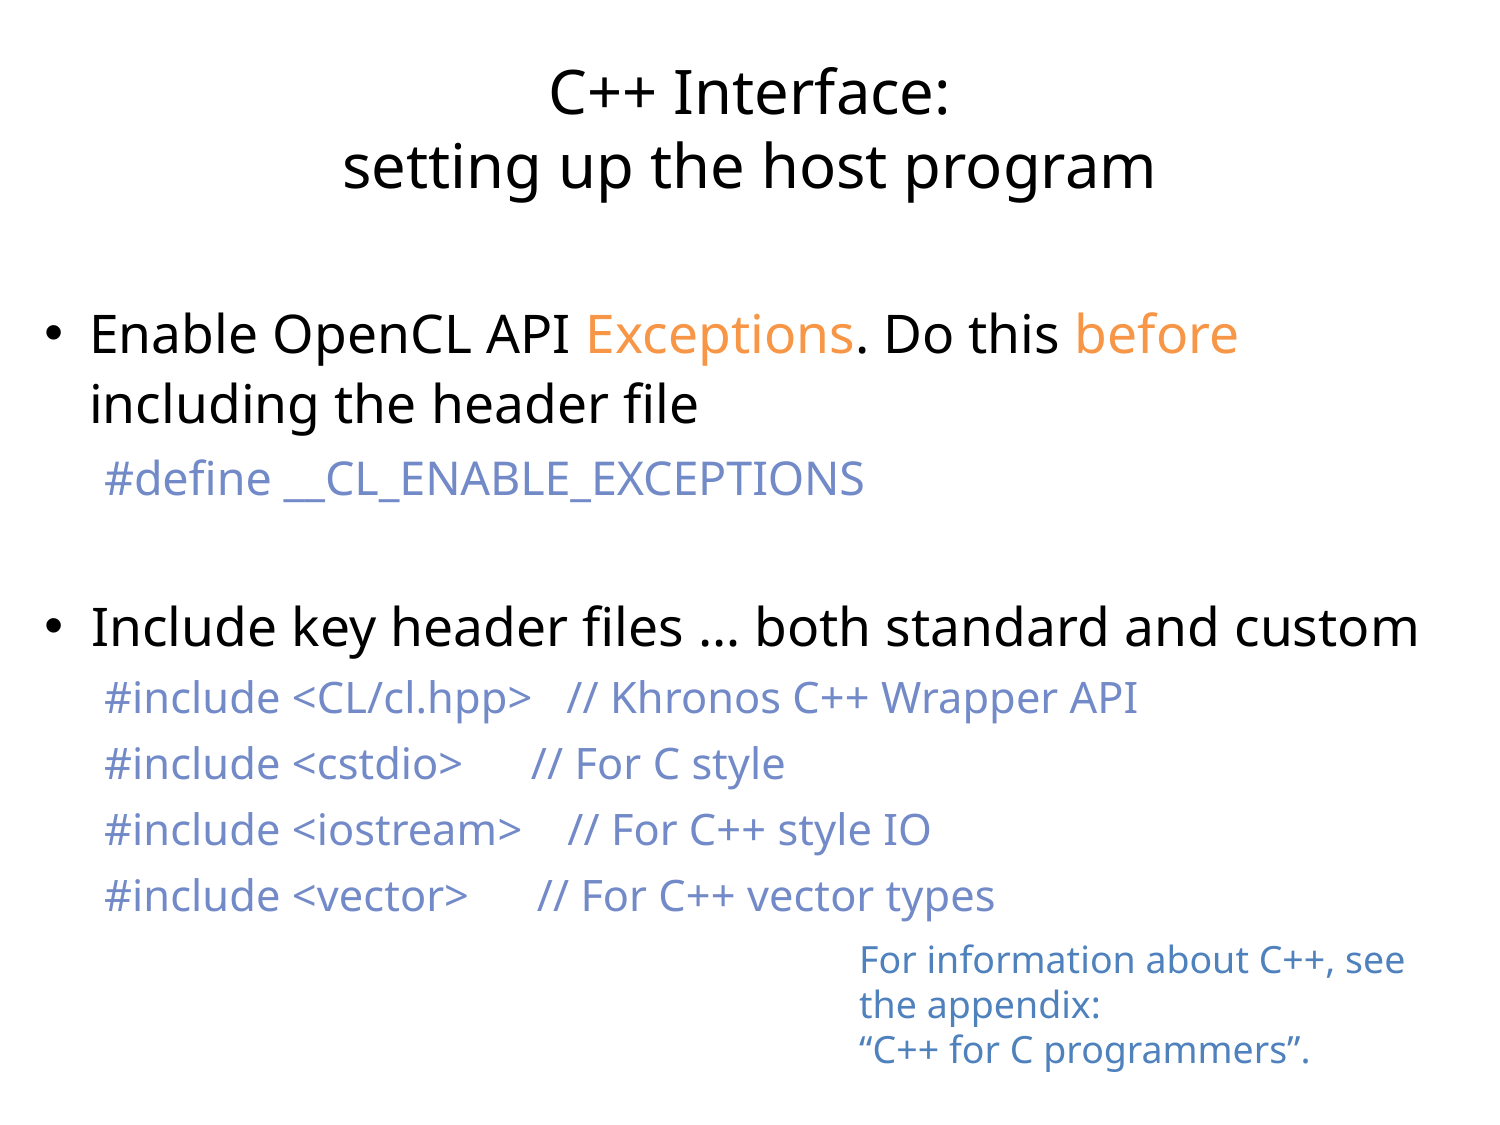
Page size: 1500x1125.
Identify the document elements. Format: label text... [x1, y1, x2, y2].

text_box For information about C++, see the appendix: “C++ for C programmers”. [844, 928, 1447, 1079]
text_box Enable OpenCL API Exceptions. Do this before including the header file #define __CL_ENABLE_EXCEPTIONS Include key header files … both standard and custom #include <CL/cl.hpp> // Khronos C++ Wrapper API #include <cstdio> // For C style #include <iostream> // For C++ style IO #include <vector> // For C++ vector types [29, 286, 1500, 941]
text_box C++ Interface: setting up the host program [17, 45, 1483, 208]
